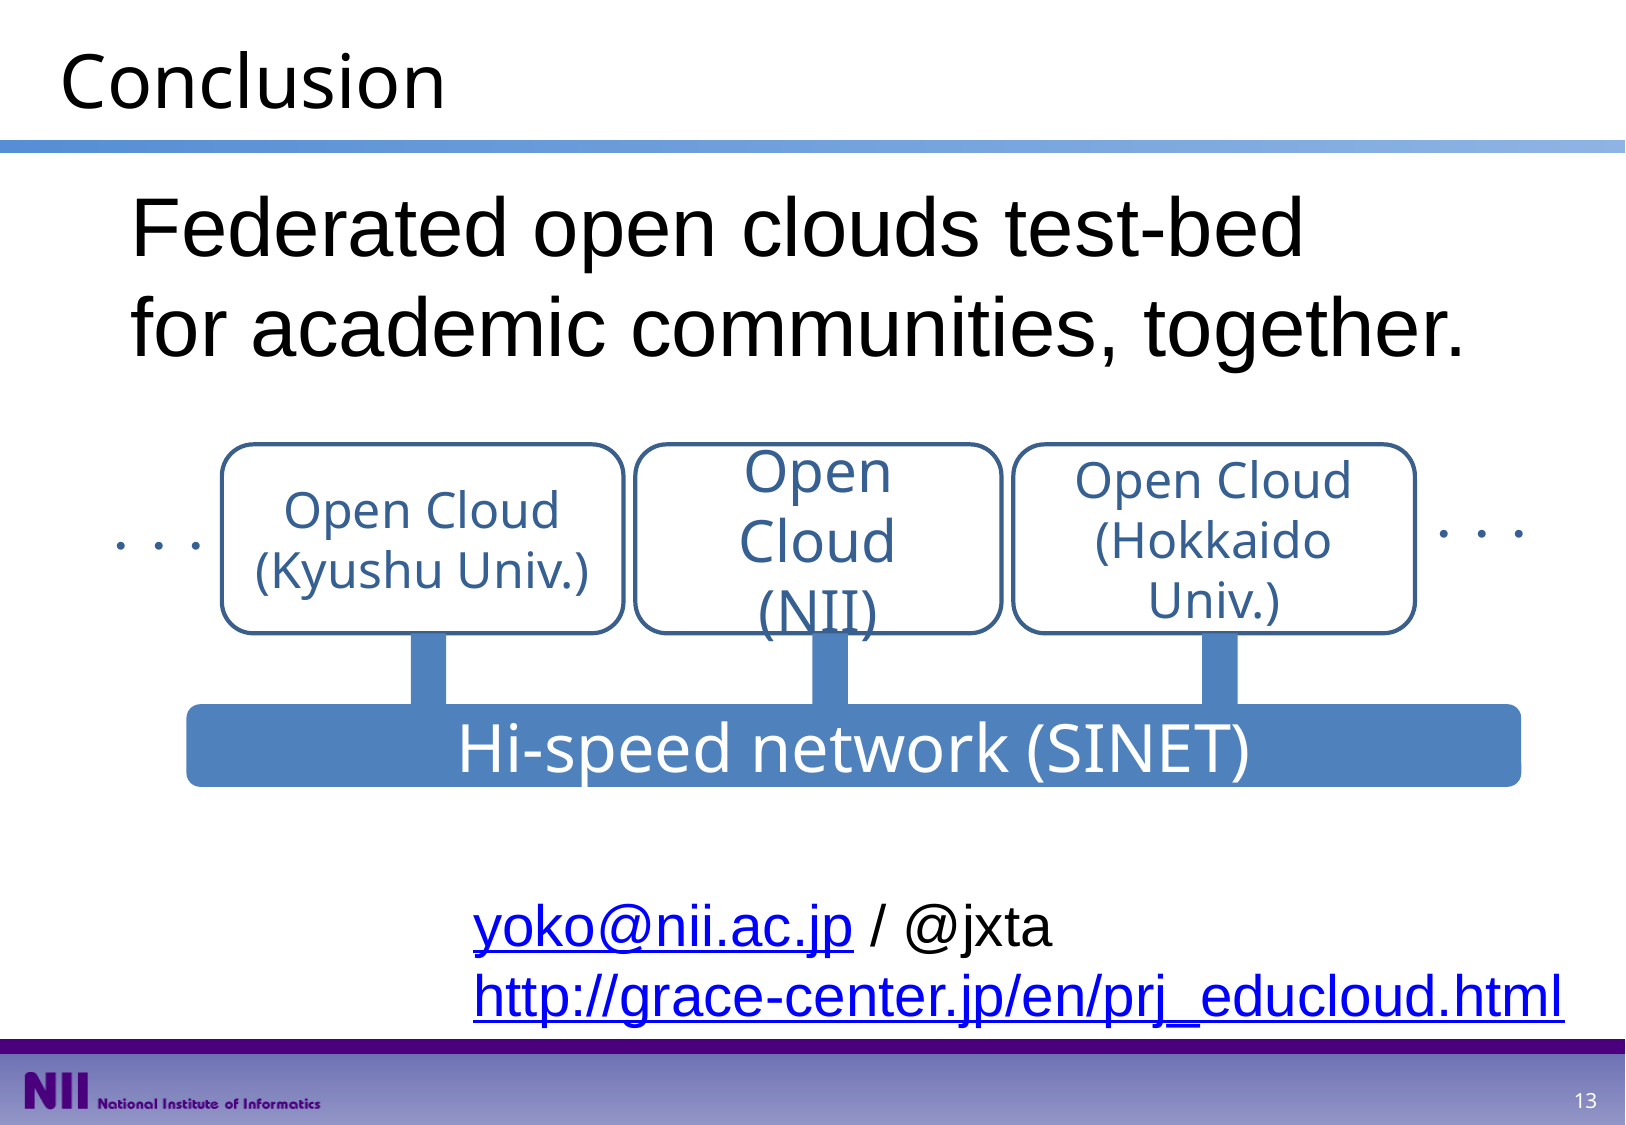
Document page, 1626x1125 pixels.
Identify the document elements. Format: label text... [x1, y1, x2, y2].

slide_number 12 [1523, 1089, 1613, 1114]
text_box [810, 631, 850, 702]
text_box ・・・ [88, 515, 231, 575]
text_box Open Cloud (Hokkaido Univ.) [1011, 442, 1418, 636]
text_box [409, 631, 448, 702]
text_box Hi-speed network (SINET) [184, 702, 1524, 789]
text_box [1200, 631, 1240, 702]
text_box Open Cloud (Kyushu Univ.) [219, 442, 626, 636]
text_box Open Cloud (NII) [633, 442, 1004, 636]
text_box ・・・ [1411, 503, 1554, 564]
text_box yoko@nii.ac.jp / @jxta http://grace-center.jp/en/prj_educloud.html [458, 834, 1593, 1083]
picture [0, 1039, 1625, 1125]
text_box Conclusion [44, 30, 683, 127]
title Federated open clouds test-bed for academic communities, together. [115, 196, 1522, 352]
